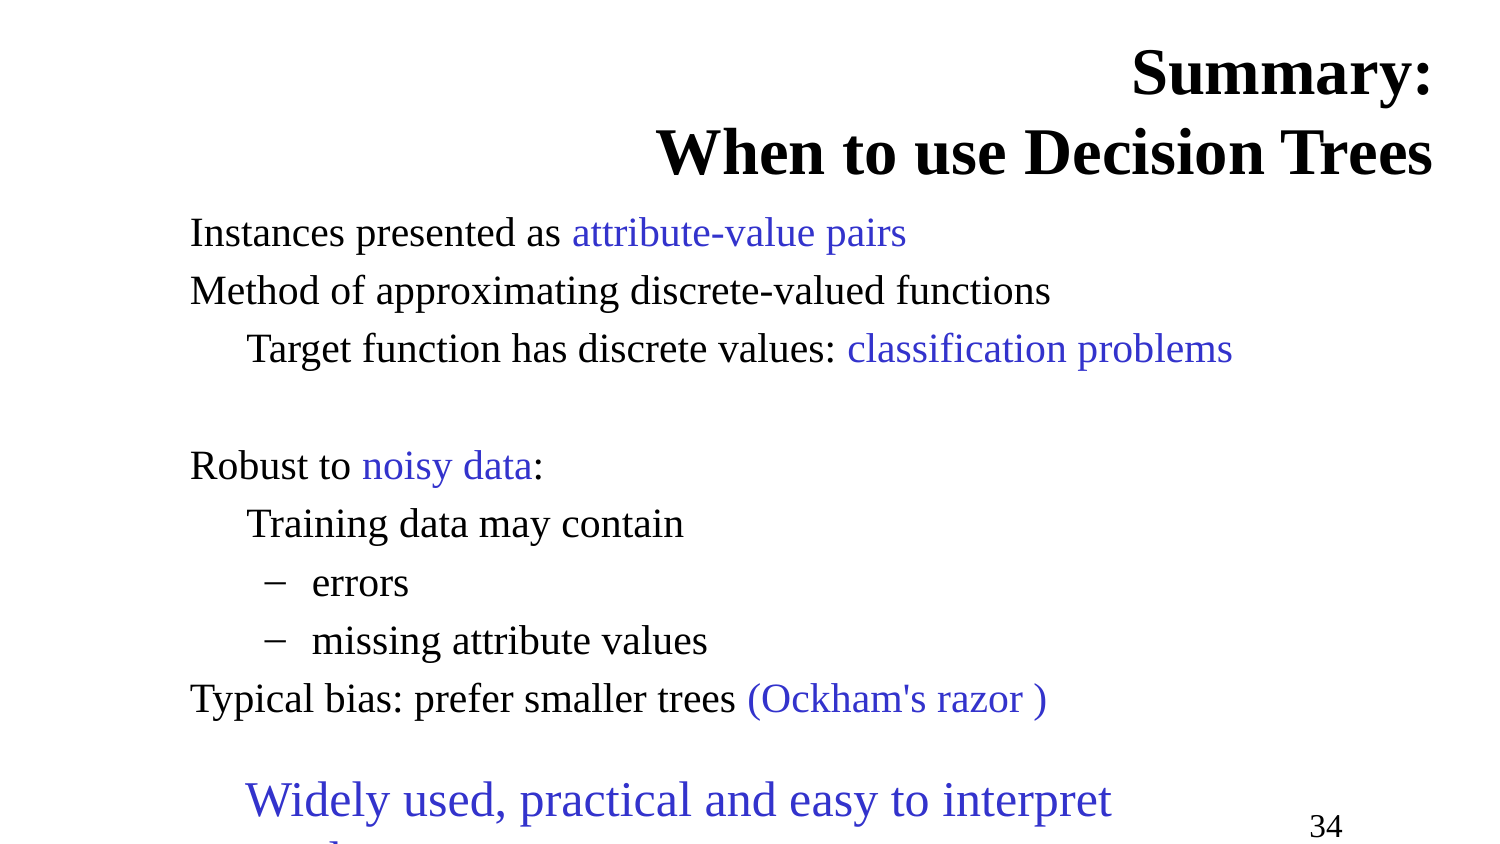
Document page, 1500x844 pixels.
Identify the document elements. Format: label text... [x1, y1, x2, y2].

list Instances presented as attribute-value pairs Method of approximating discrete-valued functions Target function has discrete values: classification problems Robust to noisy data: Training data may contain errors missing attribute values Typical bias: prefer smaller trees (Ockham's razor ) [174, 196, 1450, 704]
title Summary: When to use Decision Trees [174, 37, 1450, 179]
text_box Widely used, practical and easy to interpret results [230, 759, 1270, 816]
